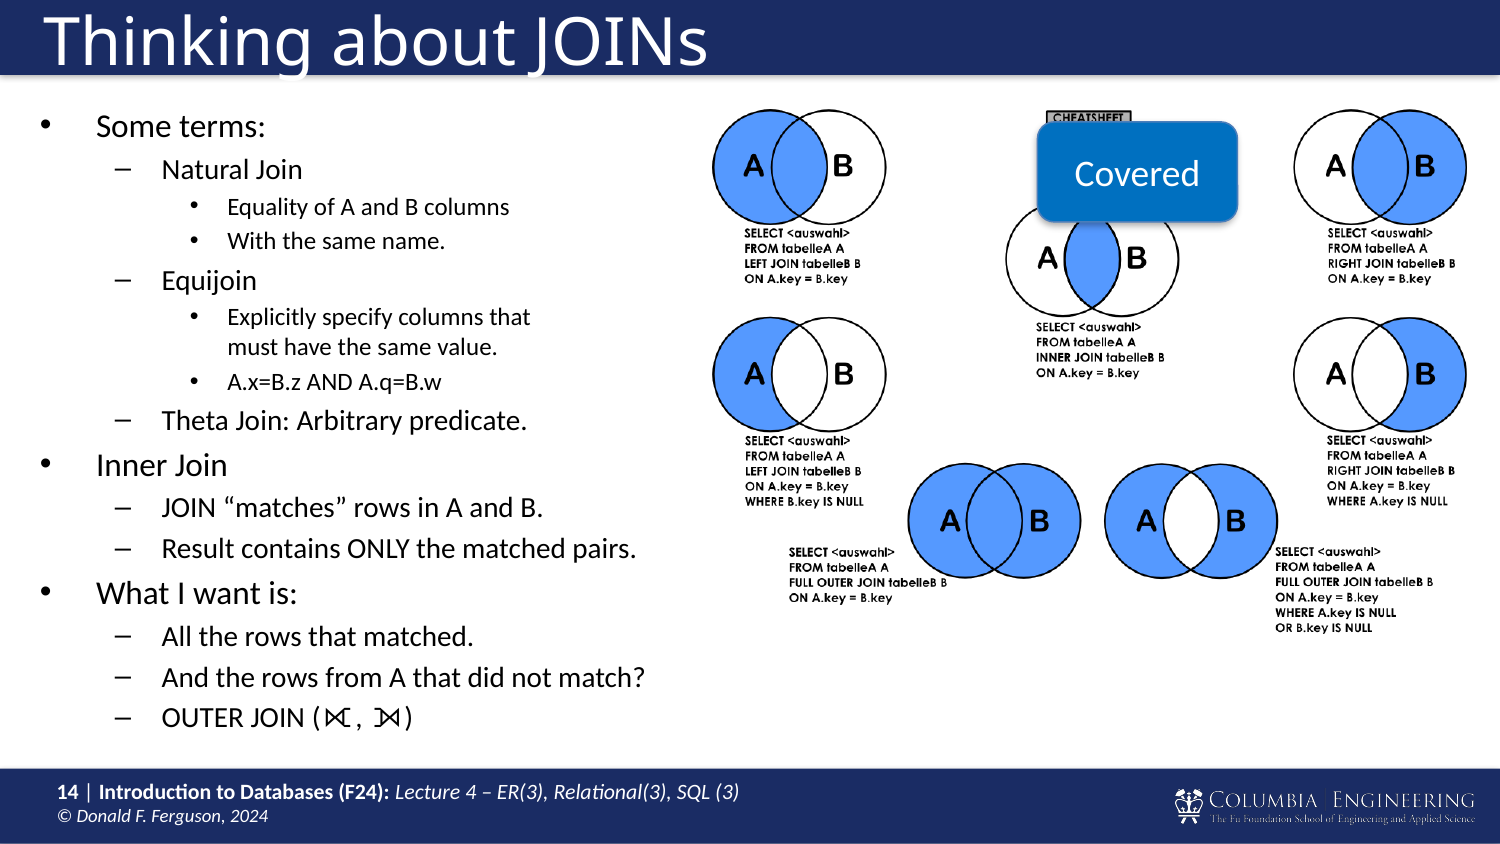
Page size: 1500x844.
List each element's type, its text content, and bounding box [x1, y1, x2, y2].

list Some terms: Natural Join Equality of A and B columns With the same name. Equijoin Explicitly specify columns that must have the same value. A.x=B.z AND A.q=B.w Theta Join: Arbitrary predicate. Inner Join JOIN “matches” rows in A and B. Result contains ONLY the matched pairs. What I want is: All the rows that matched. And the rows from A that did not match? OUTER JOIN (⟖, ⟕) [24, 96, 1475, 760]
picture [712, 109, 1468, 635]
title Thinking about JOINs [28, 0, 1450, 73]
